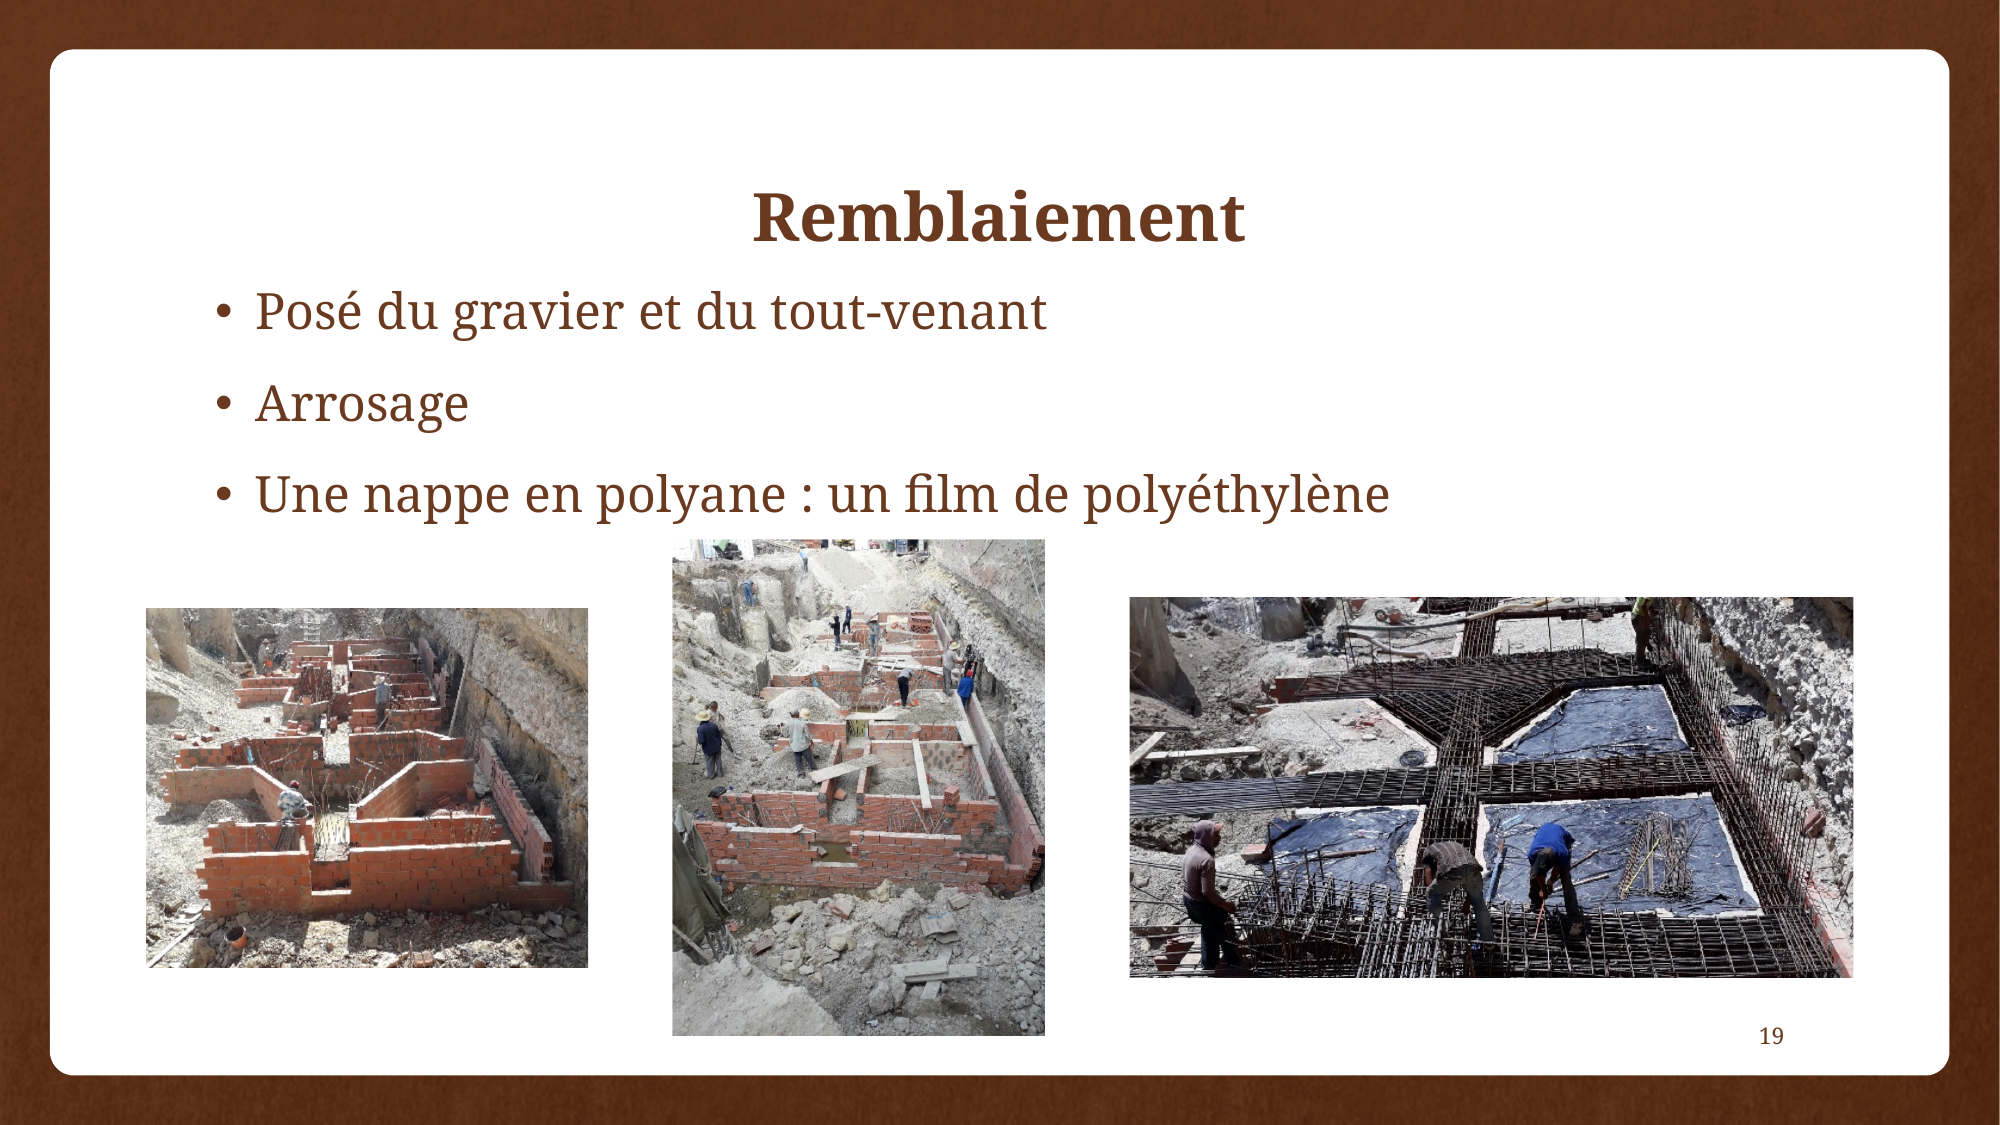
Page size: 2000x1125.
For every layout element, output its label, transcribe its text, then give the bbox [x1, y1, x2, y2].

title Remblaiement [199, 70, 1800, 263]
list Posé du gravier et du tout-venant Arrosage Une nappe en polyane : un film de polyéthylène [199, 278, 1800, 979]
slide_number 19 [1682, 1012, 1800, 1063]
picture [1129, 425, 1854, 1125]
picture [146, 566, 589, 1009]
picture [610, 540, 1107, 1035]
